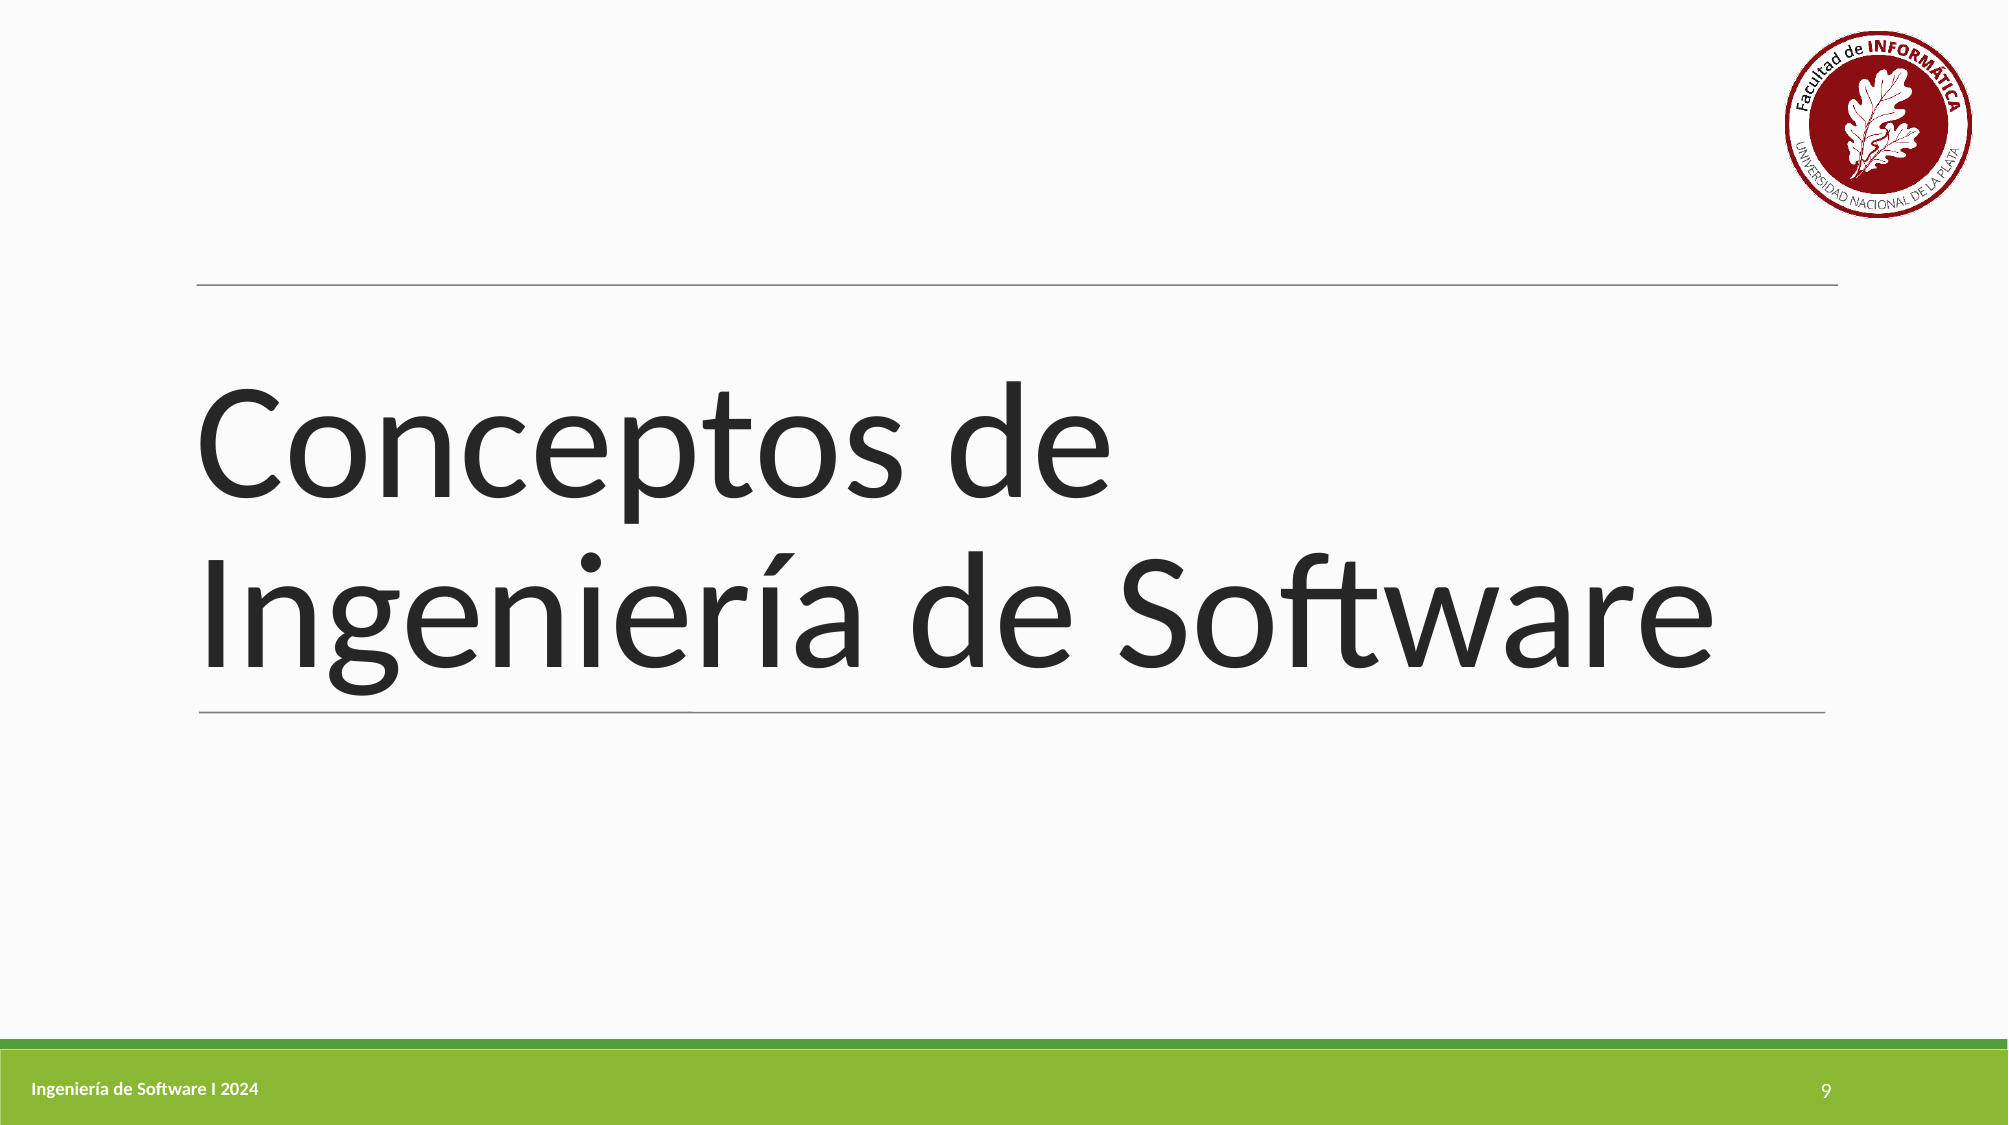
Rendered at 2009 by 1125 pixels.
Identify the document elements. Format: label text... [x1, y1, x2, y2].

picture [1783, 29, 1973, 220]
slide_number 9 [1630, 1059, 1847, 1120]
title Conceptos de Ingeniería de Software [180, 124, 1838, 710]
